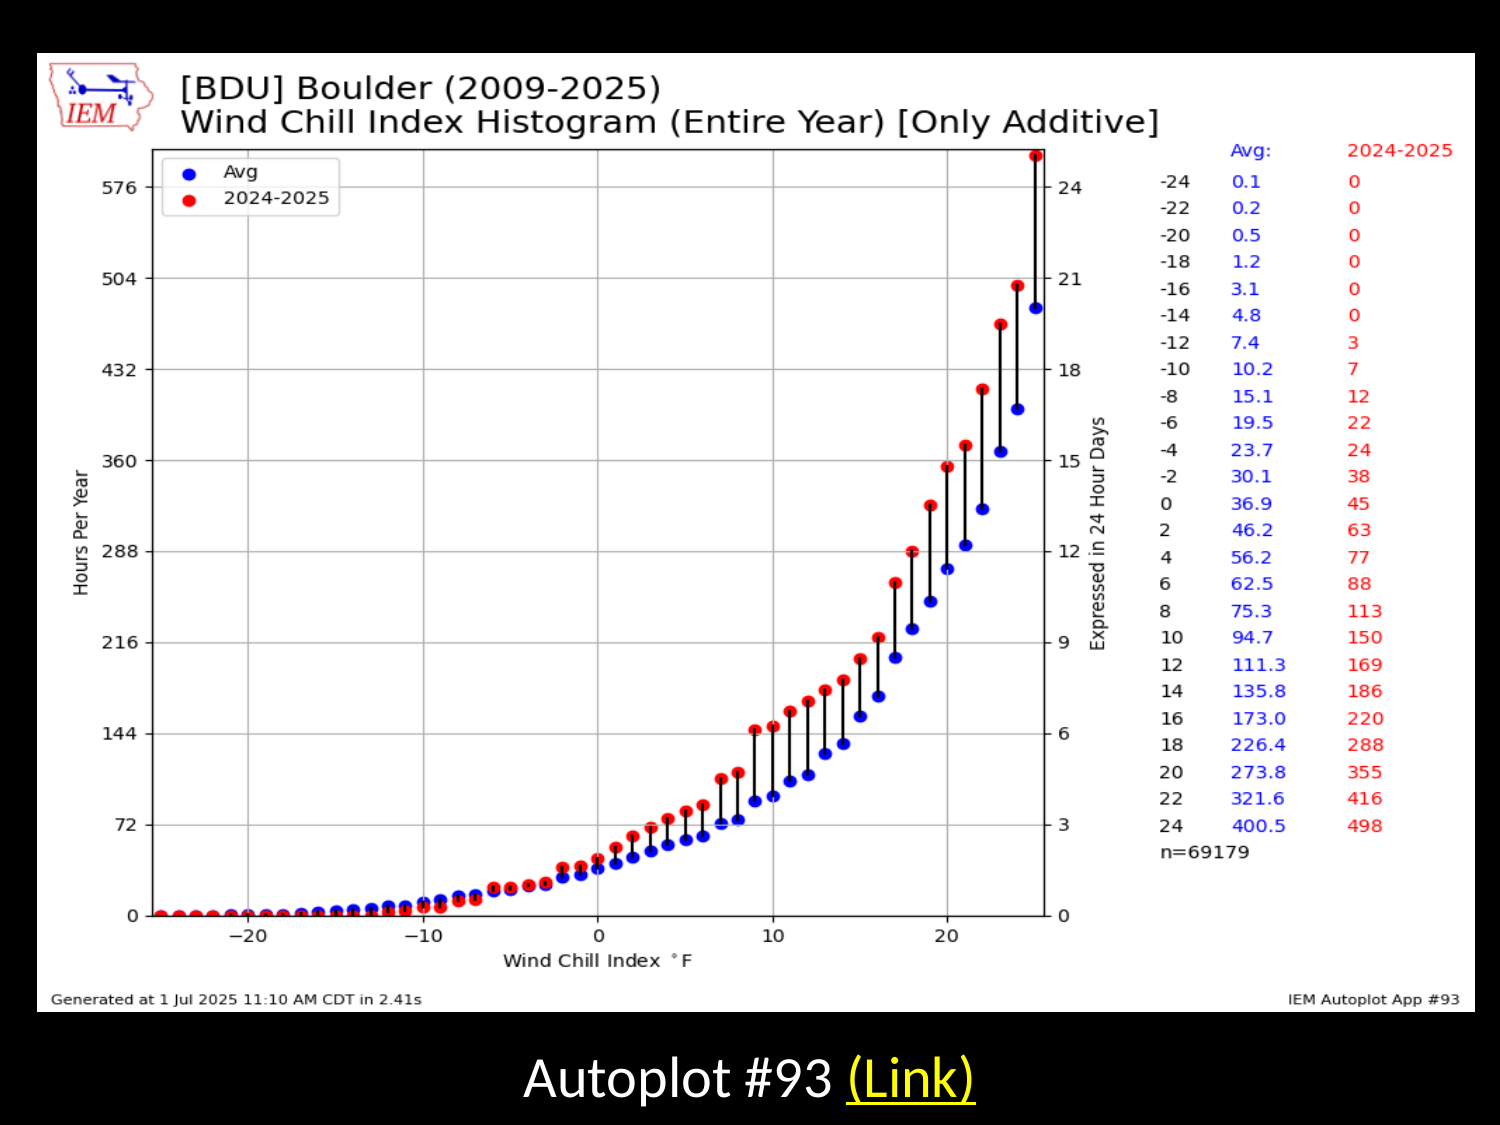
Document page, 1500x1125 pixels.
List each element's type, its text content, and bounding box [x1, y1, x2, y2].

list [37, 53, 1476, 1012]
text_box Autoplot #93 (Link) [0, 1032, 1500, 1117]
